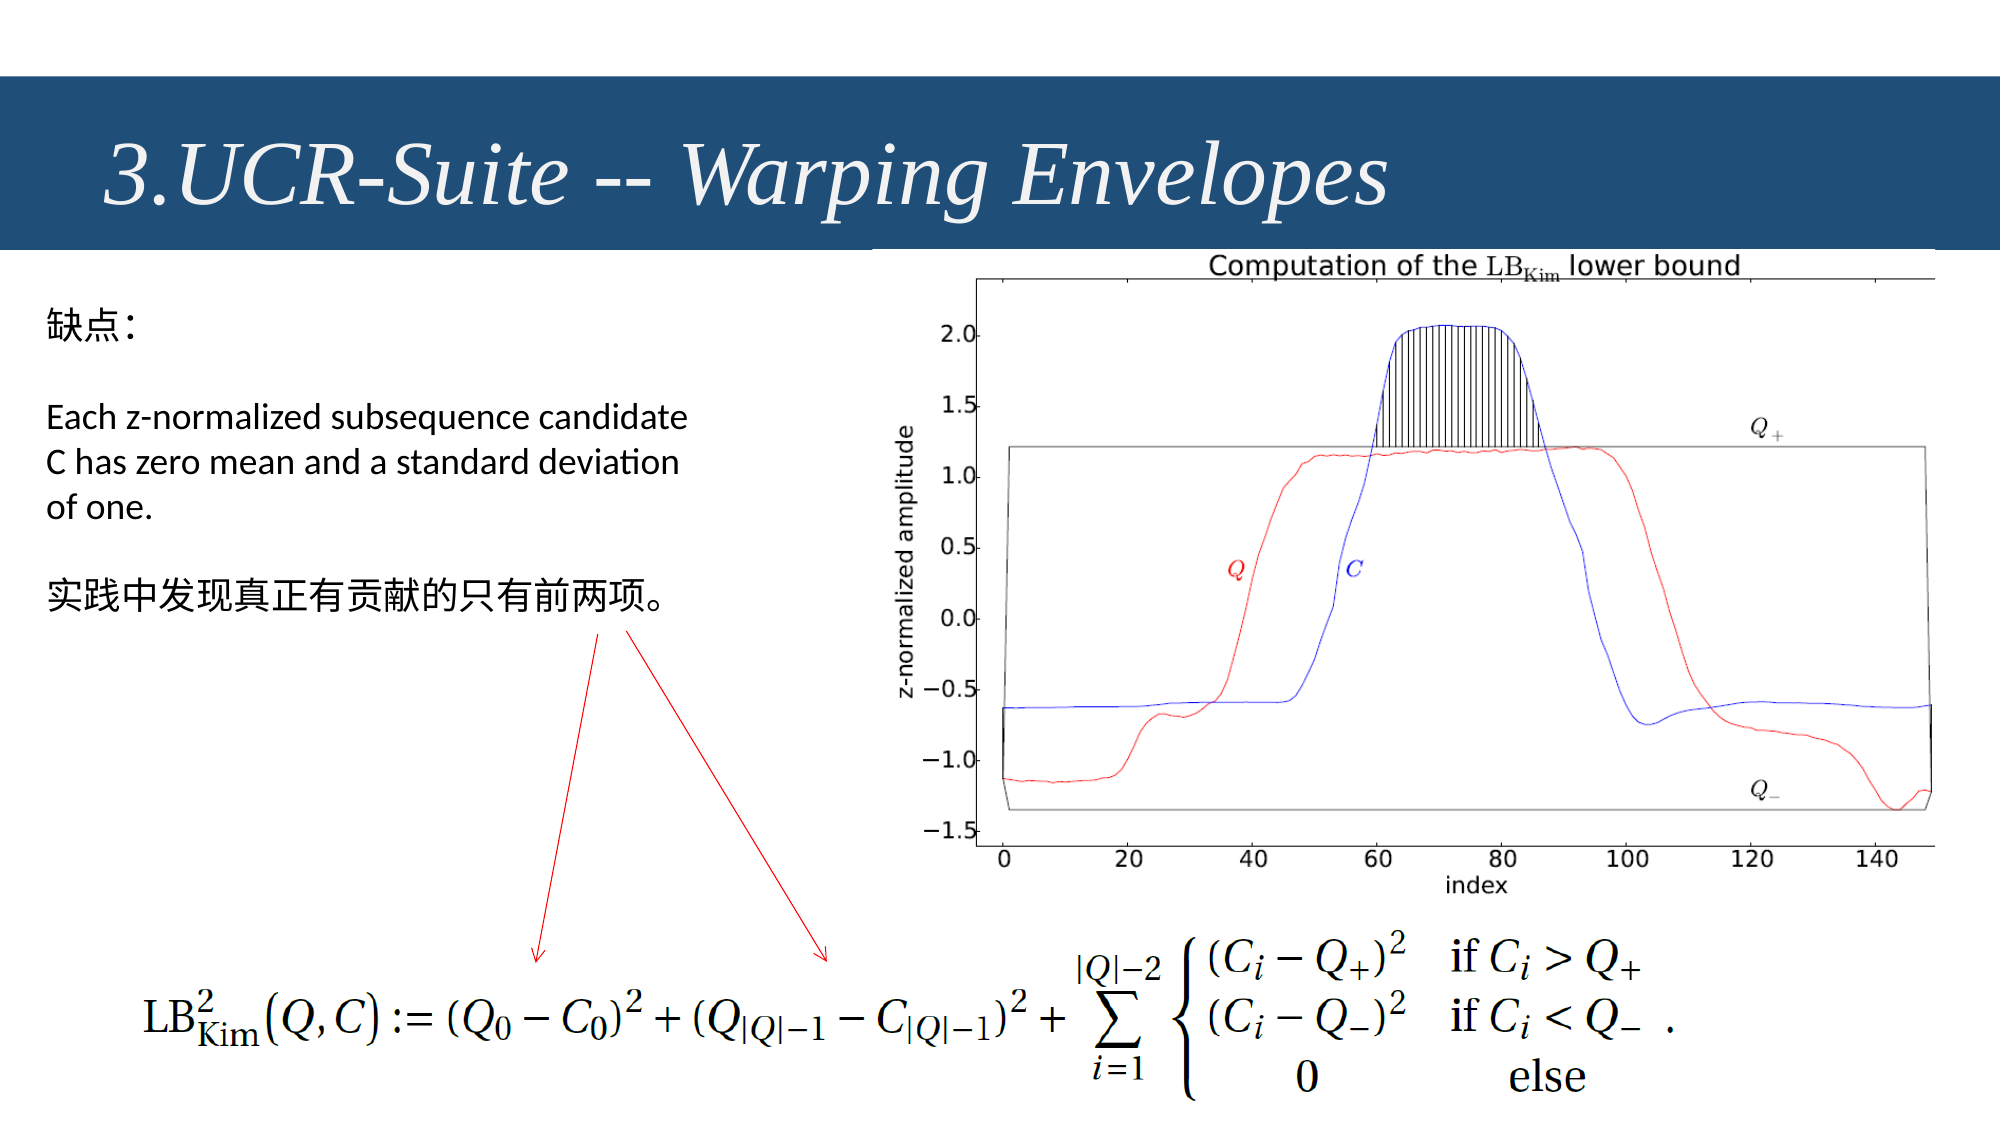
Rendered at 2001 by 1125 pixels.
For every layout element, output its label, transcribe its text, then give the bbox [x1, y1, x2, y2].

text_box 缺点： Each z-normalized subsequence candidate C has zero mean and a standard deviation of one. 实践中发现真正有贡献的只有前两项。 [31, 249, 726, 760]
picture [123, 249, 1936, 1107]
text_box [535, 634, 598, 963]
title 3.UCR-Suite -- Warping Envelopes [89, 66, 1815, 285]
text_box [1815, 75, 2000, 251]
text_box [0, 75, 89, 251]
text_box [626, 630, 827, 962]
